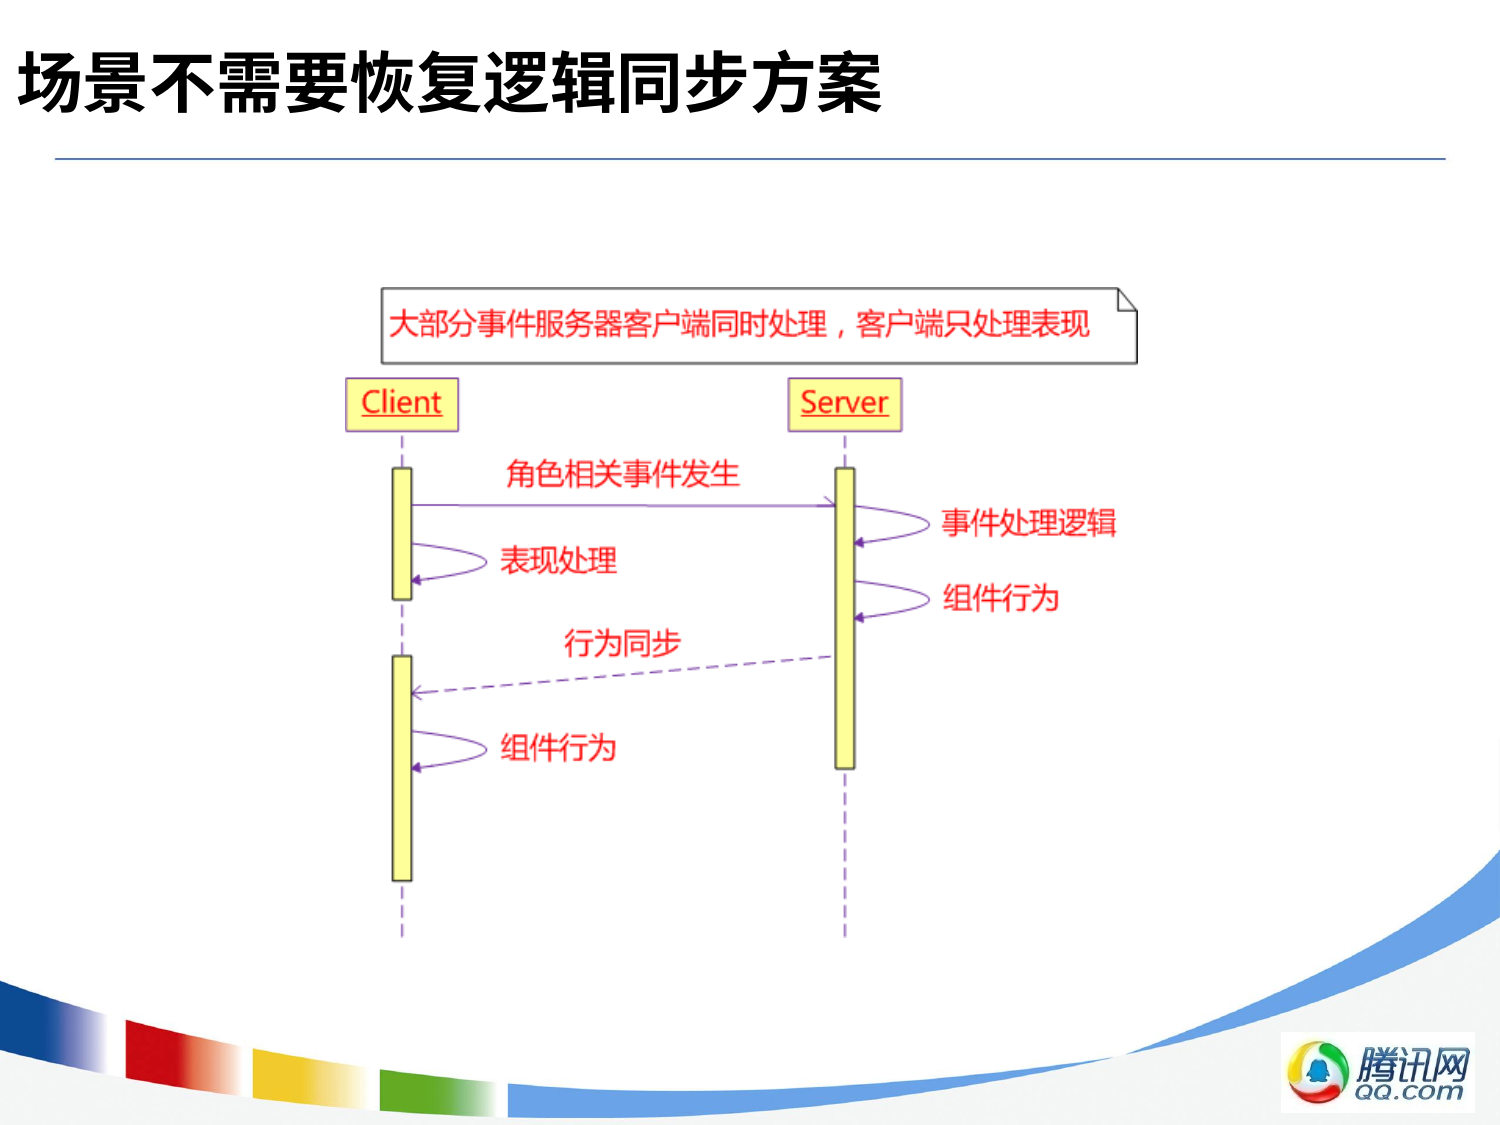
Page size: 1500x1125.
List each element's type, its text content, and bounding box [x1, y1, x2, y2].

picture [0, 0, 1500, 1125]
title 场景不需要恢复逻辑同步方案 [1, 12, 988, 151]
